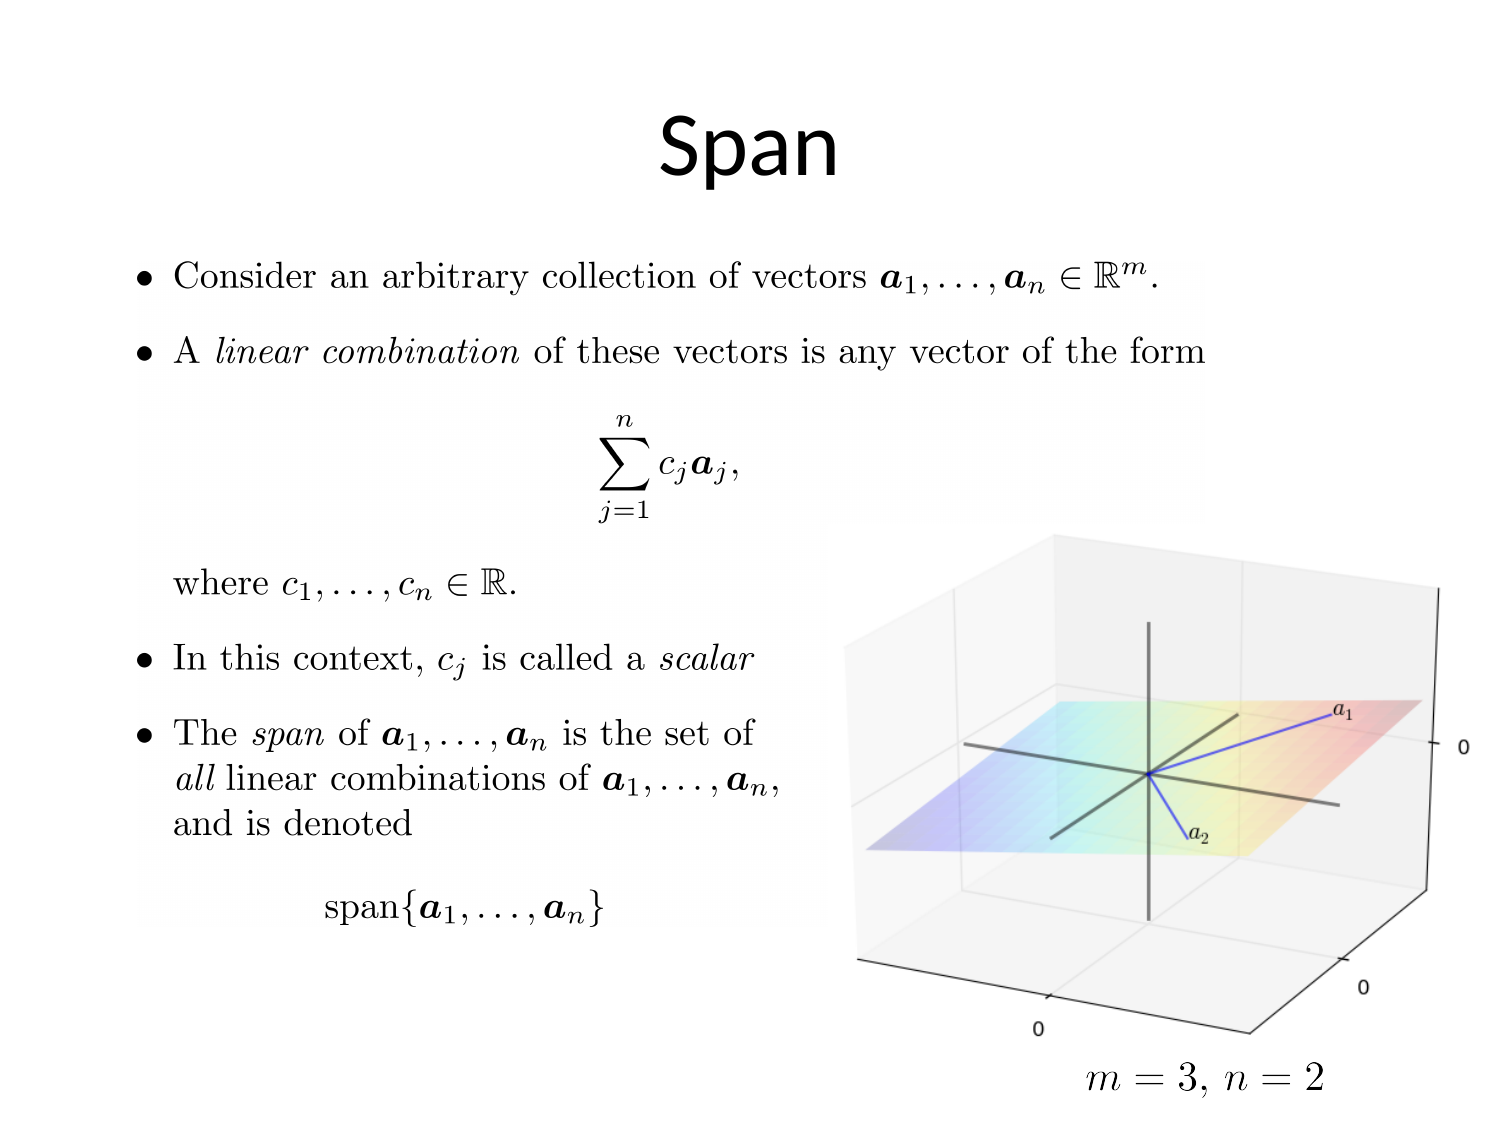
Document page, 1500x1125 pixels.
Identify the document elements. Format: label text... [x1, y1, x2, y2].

picture [1086, 1062, 1323, 1099]
picture [137, 261, 1488, 1046]
title Span [75, 45, 1425, 233]
